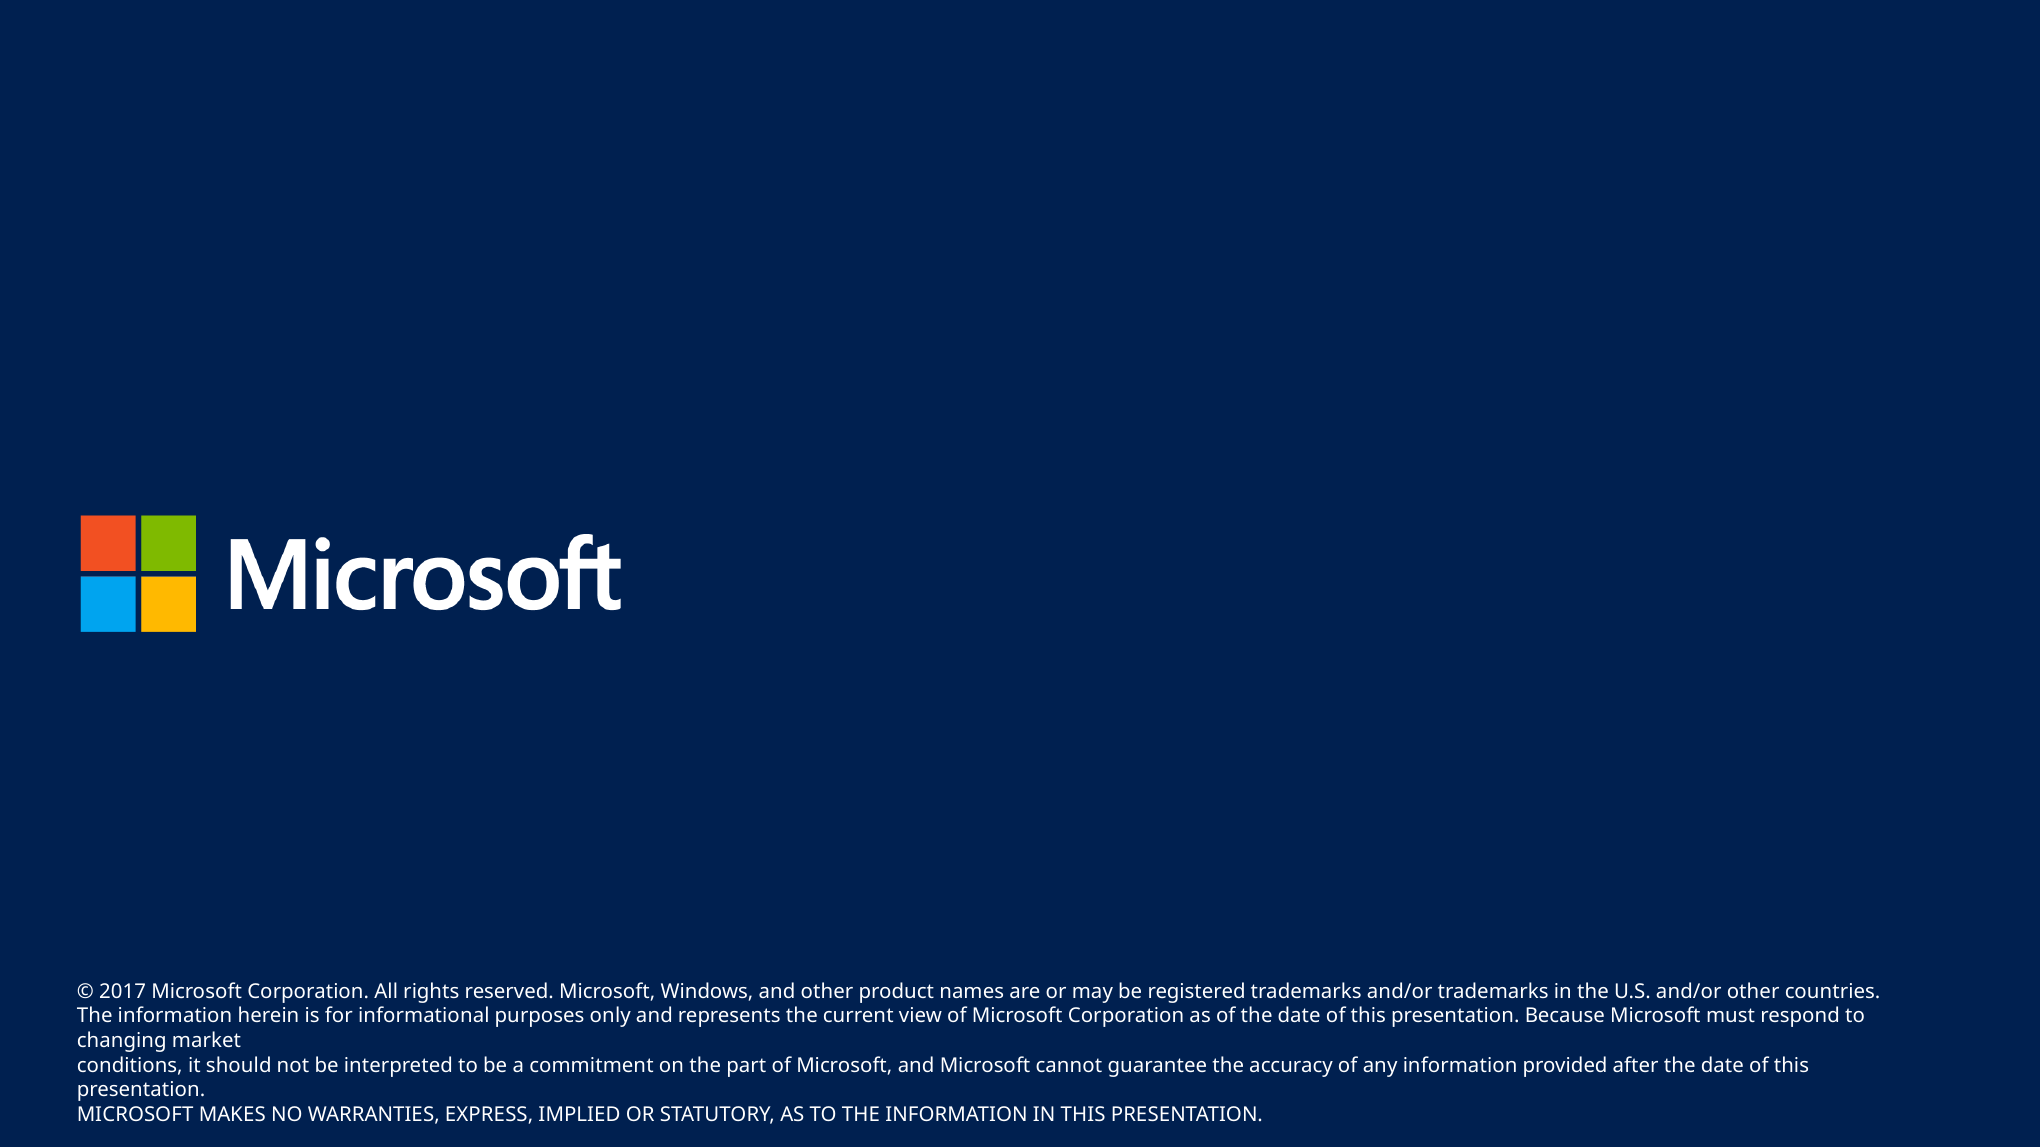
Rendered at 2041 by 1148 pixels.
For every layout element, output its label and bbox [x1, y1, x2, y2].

picture [80, 515, 621, 632]
